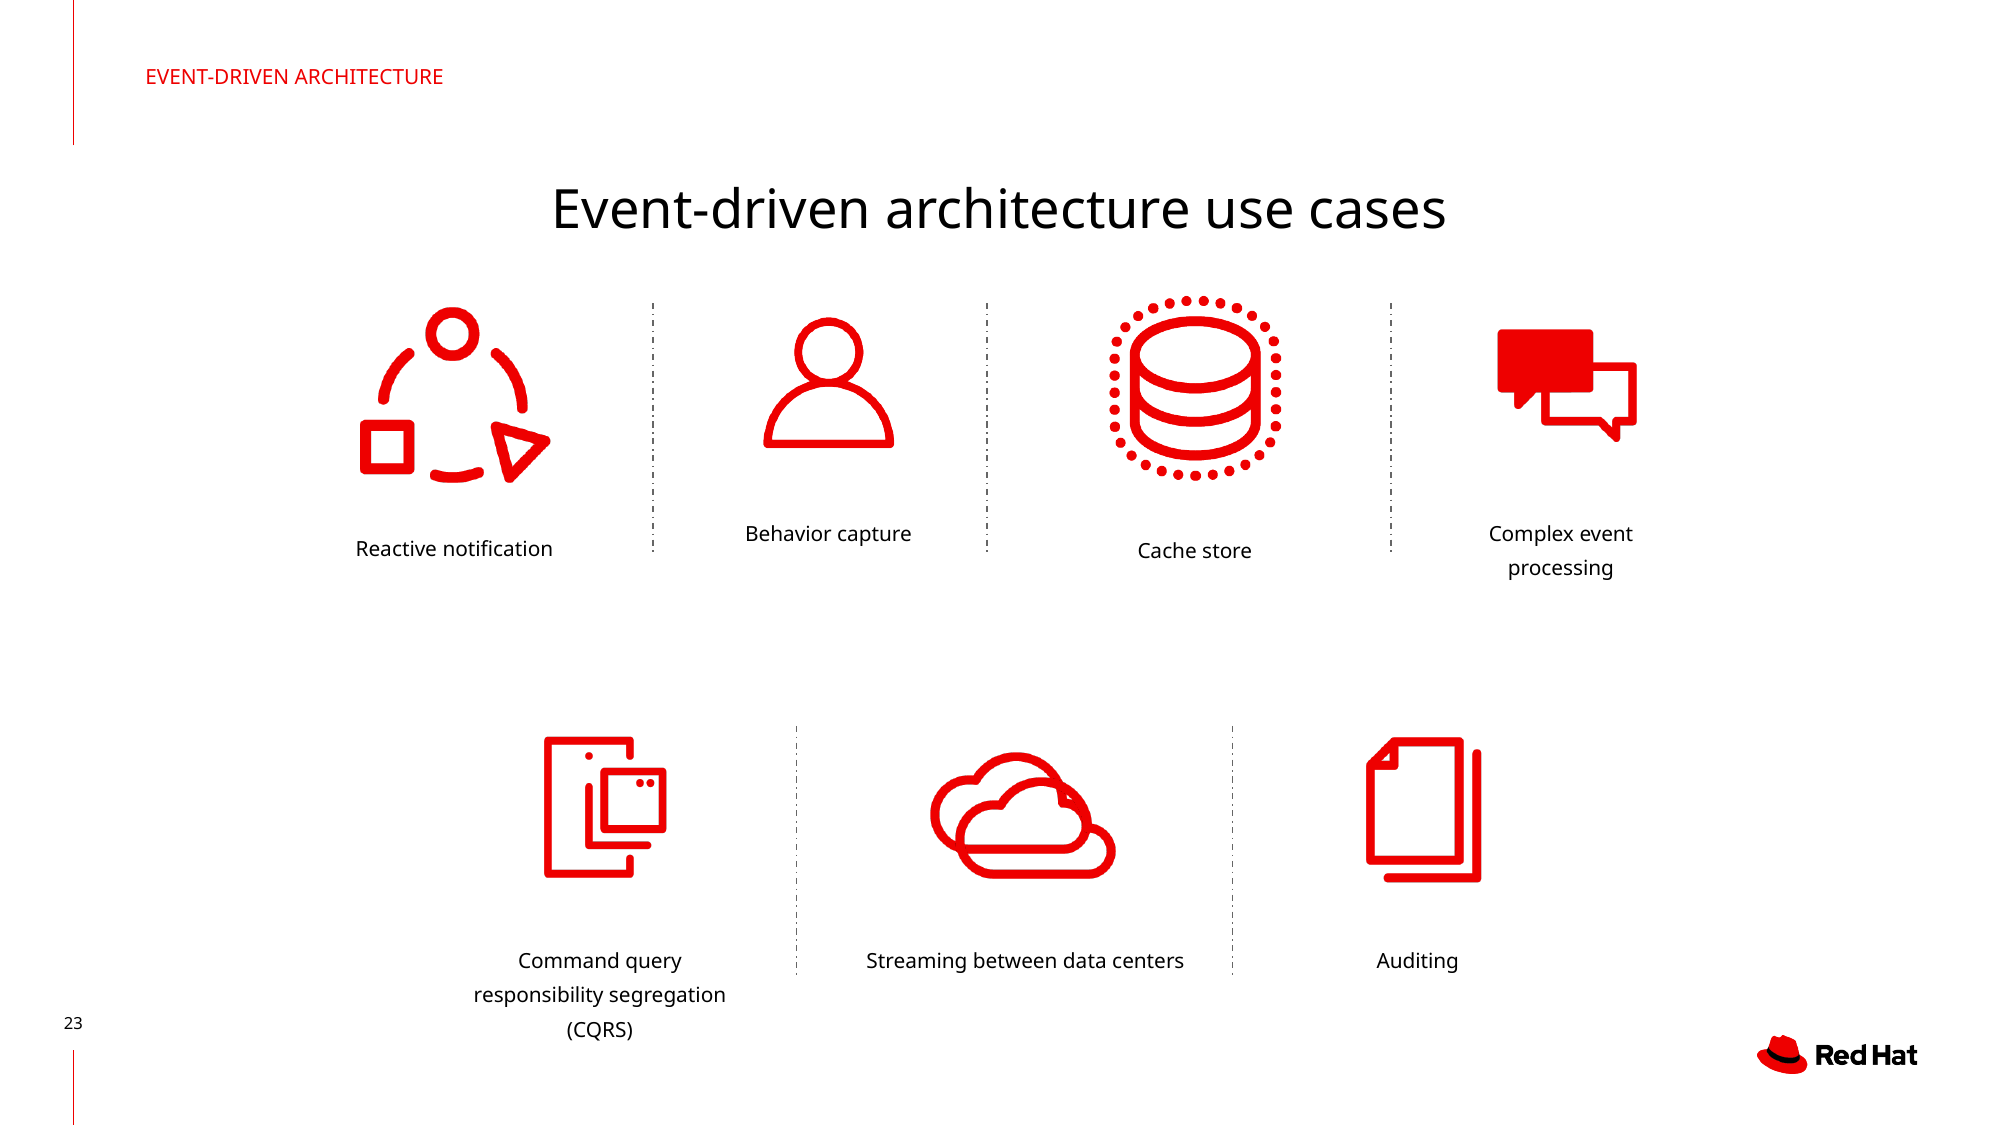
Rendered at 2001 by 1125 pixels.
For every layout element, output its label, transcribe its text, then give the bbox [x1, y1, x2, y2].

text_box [714, 284, 943, 555]
slide_number ‹#› [13, 1012, 134, 1036]
text_box Command query responsibility segregation (CQRS) [457, 923, 743, 1061]
picture [507, 714, 692, 899]
text_box Auditing [1304, 923, 1532, 982]
text_box Streaming between data centers [829, 923, 1218, 982]
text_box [1446, 284, 1675, 555]
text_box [325, 269, 584, 571]
title Event-driven architecture use cases [287, 155, 1713, 314]
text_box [1073, 267, 1316, 572]
picture [1311, 700, 1525, 914]
picture [904, 700, 1143, 939]
picture [1757, 1035, 1918, 1074]
subtitle EVENT-DRIVEN ARCHITECTURE [73, 9, 919, 143]
